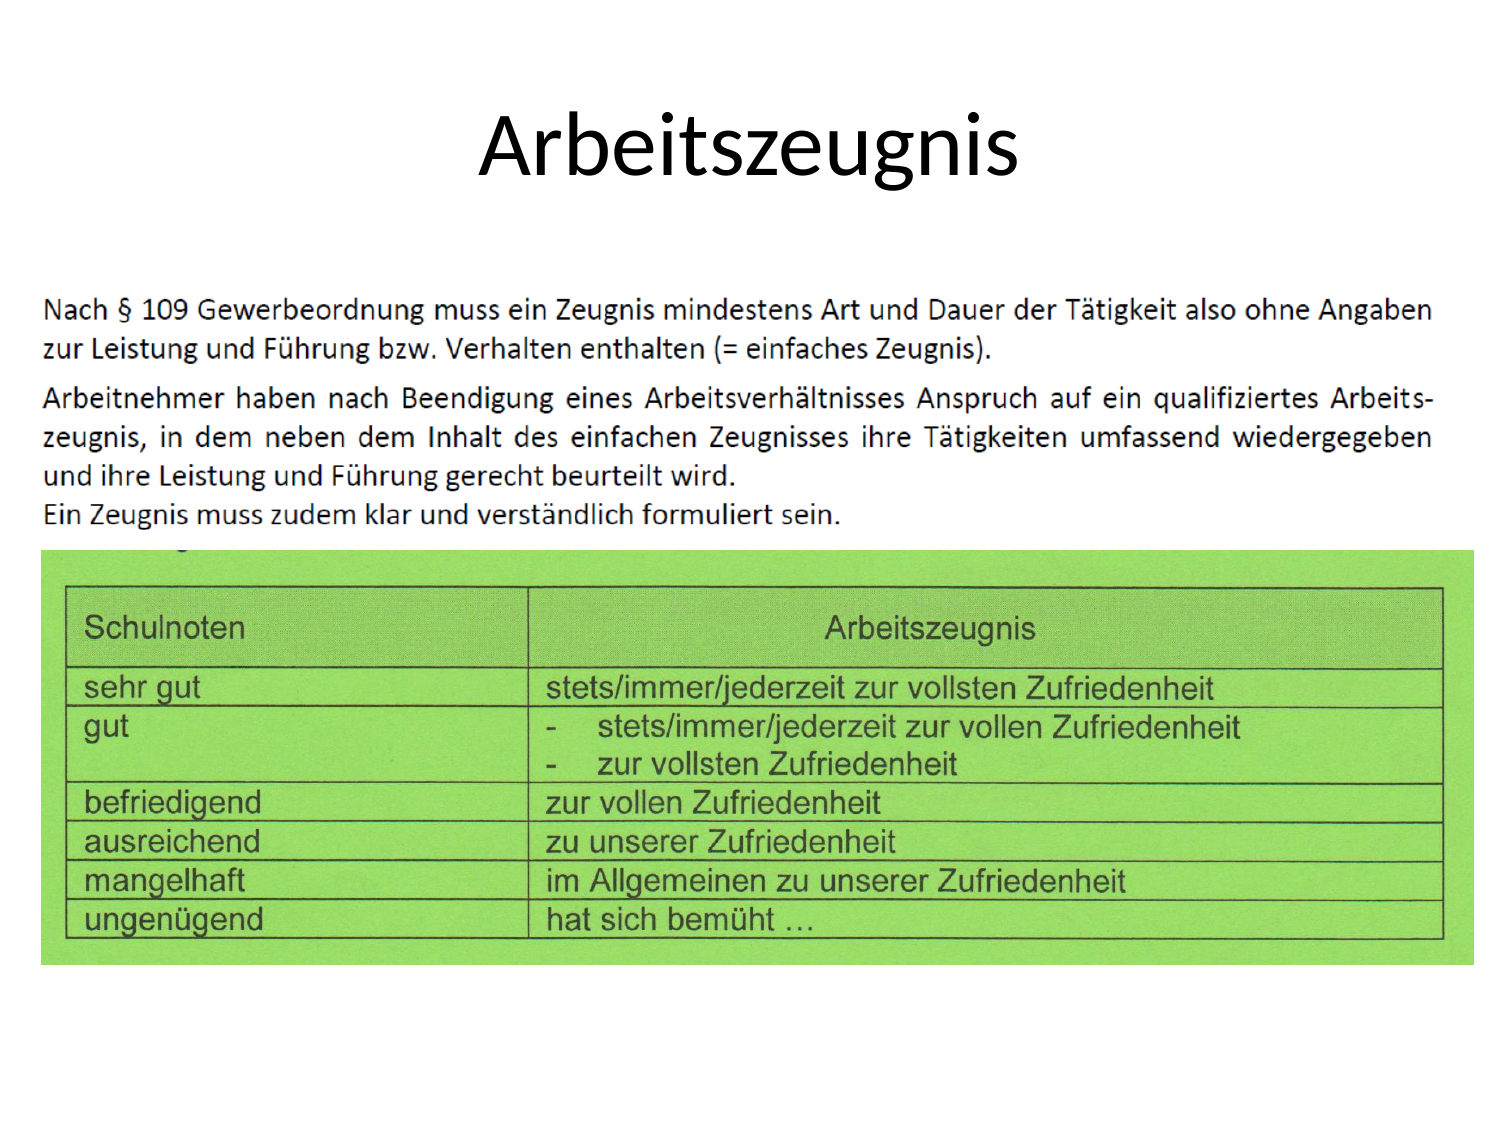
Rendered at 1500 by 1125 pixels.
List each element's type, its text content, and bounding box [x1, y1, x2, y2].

title Arbeitszeugnis [75, 45, 1425, 233]
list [40, 550, 1474, 965]
picture [29, 290, 1459, 536]
